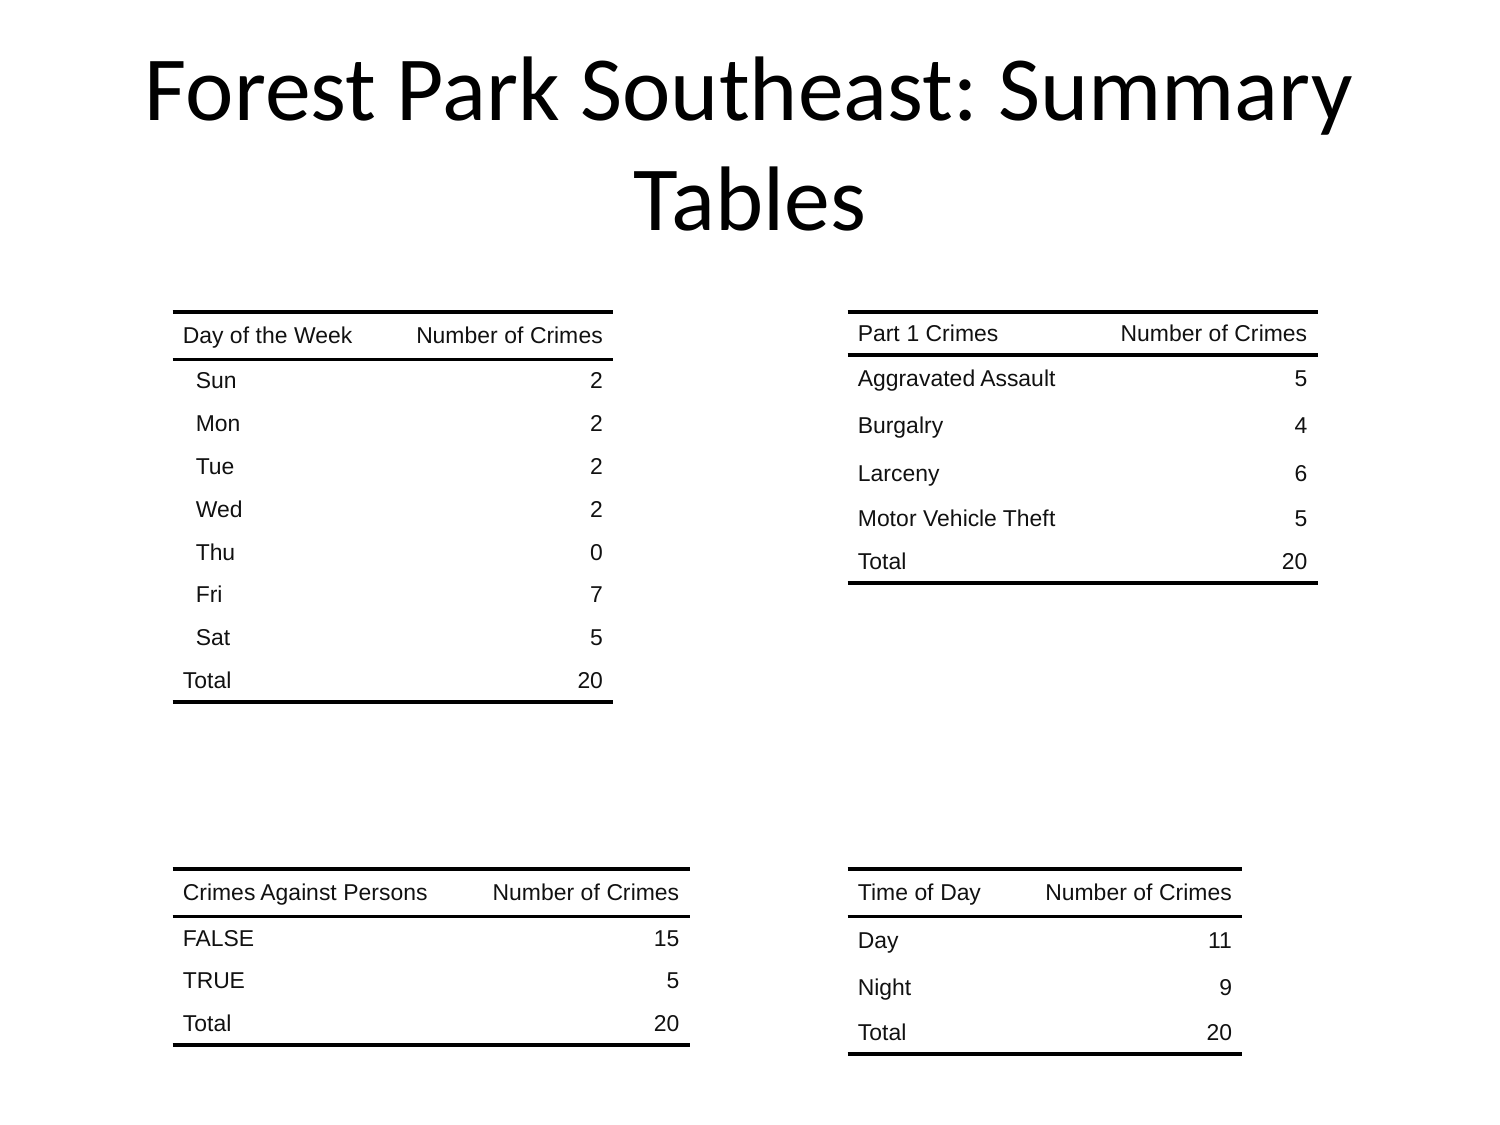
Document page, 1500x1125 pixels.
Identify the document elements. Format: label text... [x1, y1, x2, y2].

table_cell Total [173, 1002, 461, 1043]
table_cell 15 [461, 918, 690, 960]
table_cell 5 [1089, 357, 1318, 402]
table_cell 20 [1014, 1011, 1242, 1052]
table_cell 20 [385, 659, 613, 700]
table_cell Day [848, 918, 1014, 964]
table_cell 7 [385, 574, 613, 616]
table_cell 2 [385, 361, 613, 402]
table_header Day of the Week [173, 314, 385, 358]
table_cell Wed [173, 488, 385, 531]
table_cell Aggravated Assault [848, 357, 1089, 402]
table_cell Motor Vehicle Theft [848, 497, 1089, 540]
table_cell 5 [385, 616, 613, 659]
table_cell 0 [385, 531, 613, 574]
table_cell 5 [1089, 497, 1318, 540]
table_cell 5 [461, 960, 690, 1002]
table_header Time of Day [848, 871, 1014, 915]
table_header Crimes Against Persons [173, 871, 461, 915]
table_cell Larceny [848, 449, 1089, 497]
table_cell Mon [173, 402, 385, 445]
table_header Part 1 Crimes [848, 314, 1089, 353]
table_cell Sun [173, 361, 385, 402]
table_cell 4 [1089, 402, 1318, 449]
table_cell 9 [1014, 964, 1242, 1011]
table_cell Tue [173, 445, 385, 488]
table_header Number of Crimes [1089, 314, 1318, 353]
table_cell 2 [385, 445, 613, 488]
table_cell Total [848, 540, 1089, 581]
table_header Number of Crimes [461, 871, 690, 915]
table_cell Total [848, 1011, 1014, 1052]
table_cell Thu [173, 531, 385, 574]
table_cell 20 [461, 1002, 690, 1043]
table_cell Fri [173, 574, 385, 616]
table_cell Sat [173, 616, 385, 659]
table_cell Night [848, 964, 1014, 1011]
table_cell TRUE [173, 960, 461, 1002]
table_cell 11 [1014, 918, 1242, 964]
table_cell FALSE [173, 918, 461, 960]
table_cell Burgalry [848, 402, 1089, 449]
table_cell 6 [1089, 449, 1318, 497]
table_header Number of Crimes [1014, 871, 1242, 915]
table_cell 20 [1089, 540, 1318, 581]
table_cell 2 [385, 402, 613, 445]
table_header Number of Crimes [385, 314, 613, 358]
table_cell Total [173, 659, 385, 700]
title Forest Park Southeast: Summary Tables [75, 45, 1425, 233]
table_cell 2 [385, 488, 613, 531]
